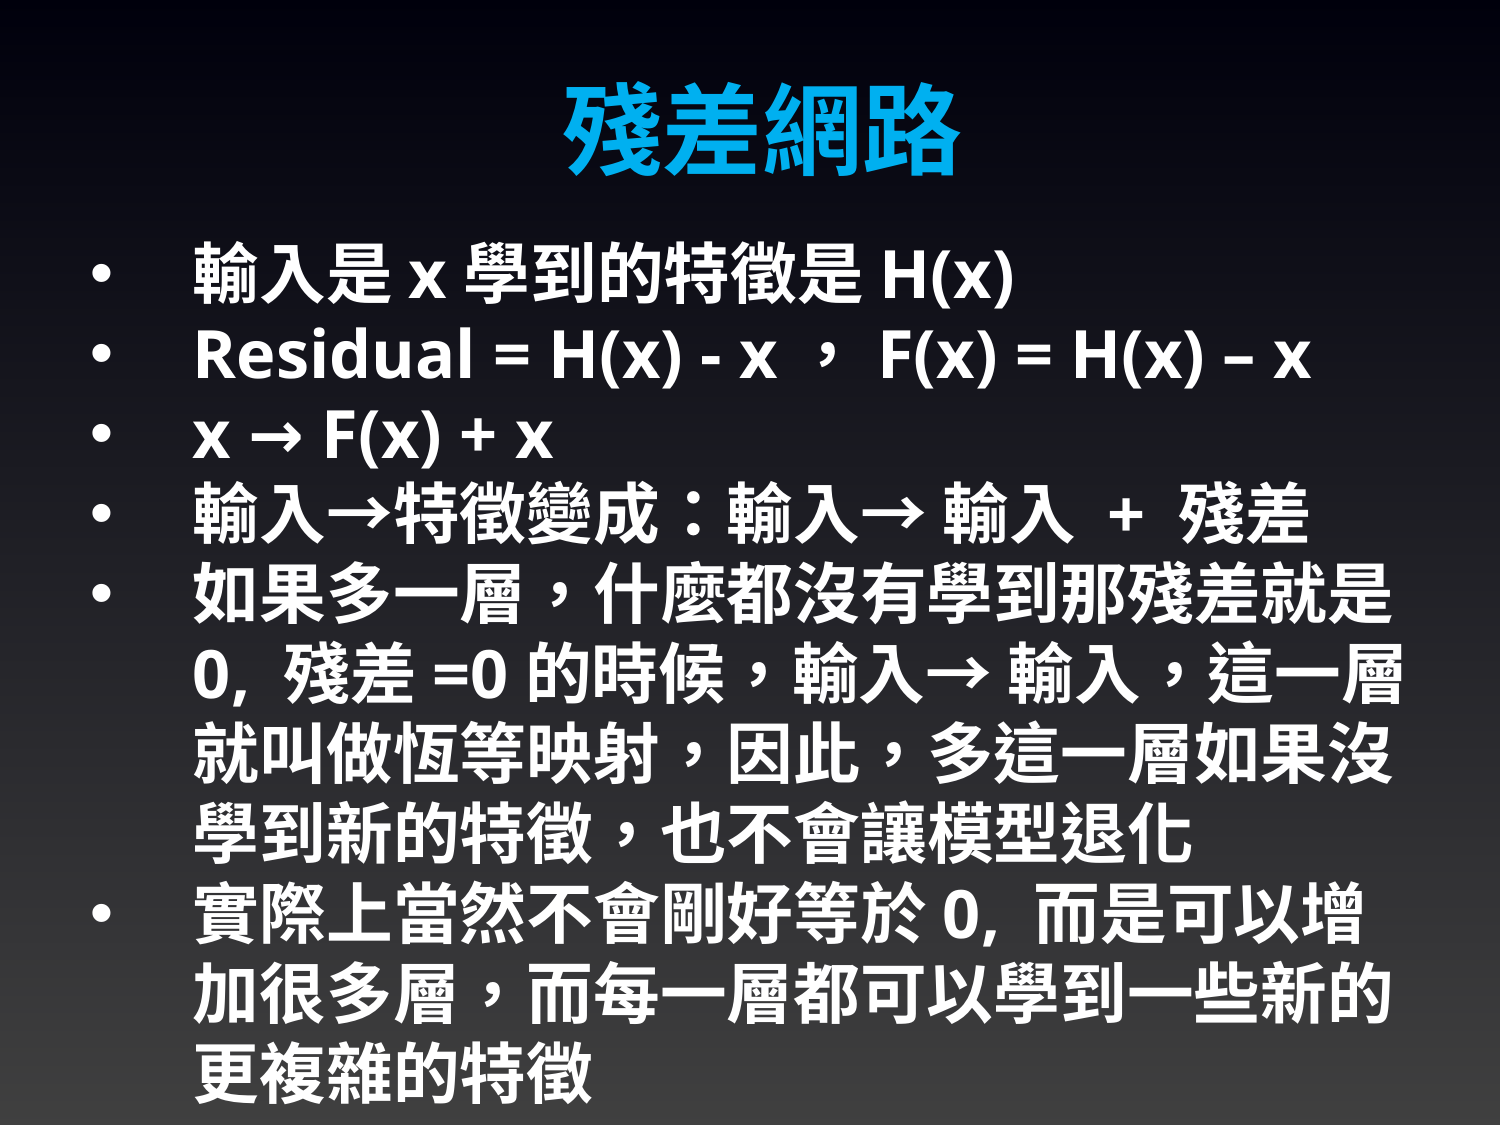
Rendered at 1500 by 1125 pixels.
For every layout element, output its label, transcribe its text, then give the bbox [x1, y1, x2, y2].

text_box 殘差網路 [162, 39, 1363, 202]
text_box [620, 807, 651, 869]
text_box 輸入是x學到的特徵是H(x) Residual = H(x) - x，F(x) = H(x) – x x → F(x) + x 輸入→特徵變成：輸入→ 輸入 + 殘差 如果多一層，什麼都沒有學到那殘差就是0, 殘差=0的時候，輸入→ 輸入，這一層就叫做恆等映射，因此，多這一層如果沒學到新的特徵，也不會讓模型退化 實際上當然不會剛好等於0, 而是可以增加很多層，而每一層都可以學到一些新的更複雜的特徵 [74, 224, 1425, 1120]
